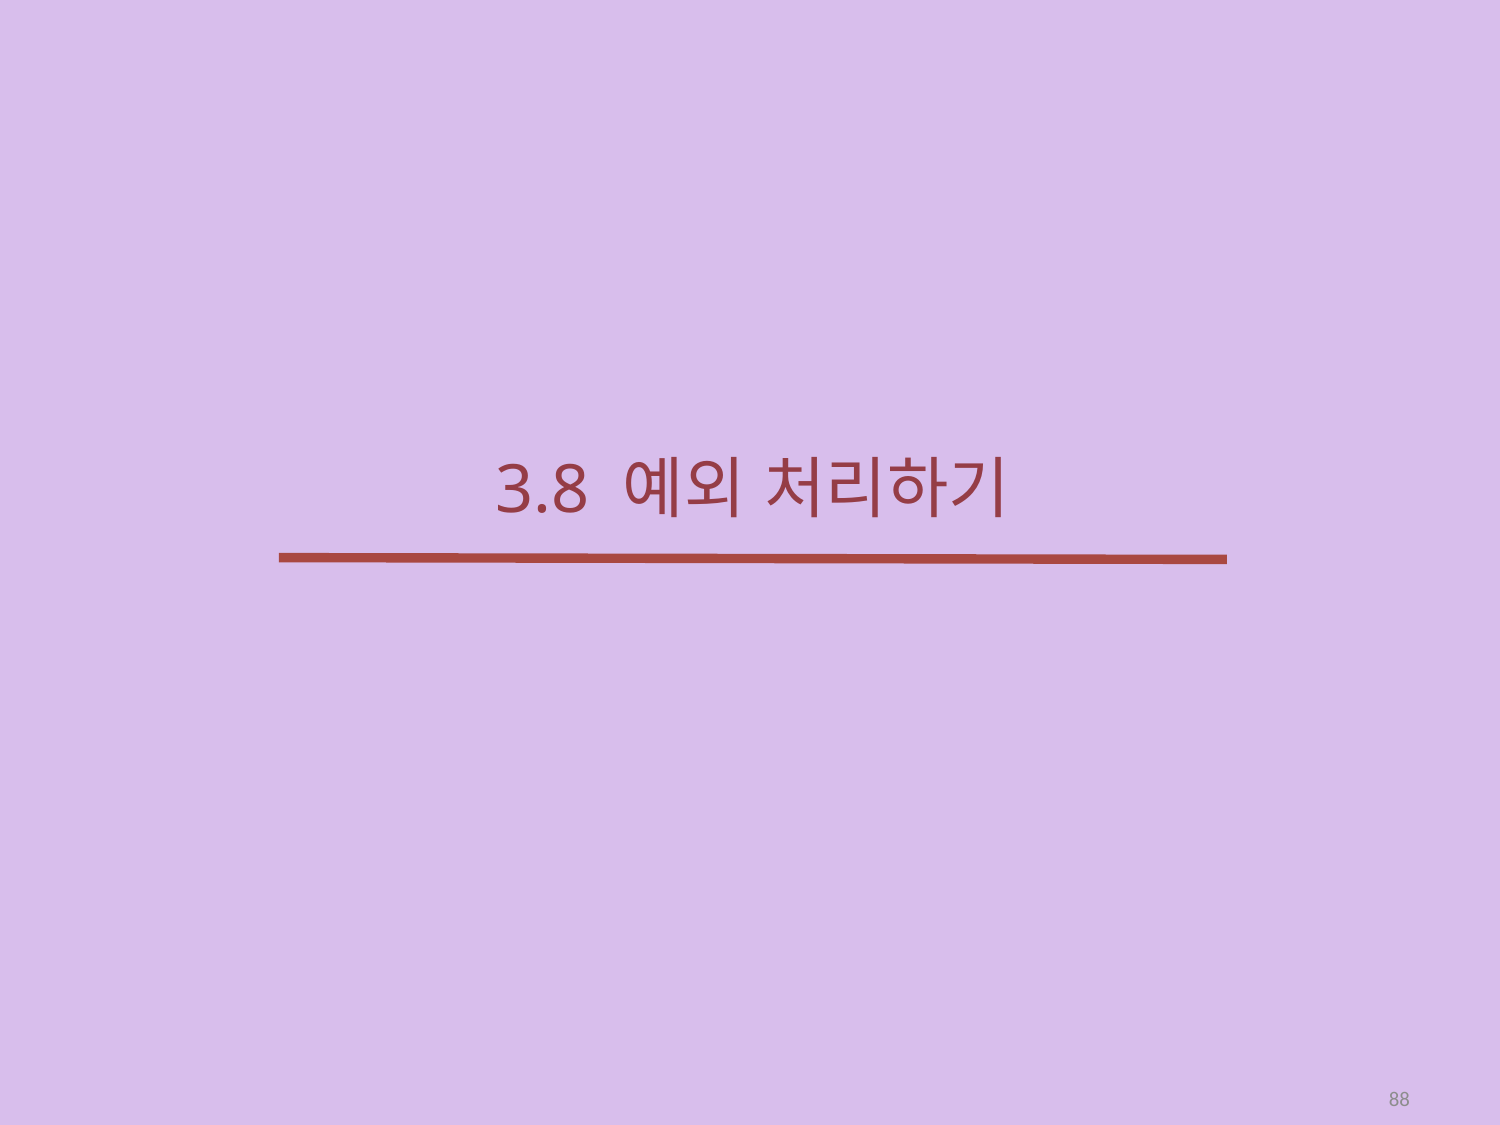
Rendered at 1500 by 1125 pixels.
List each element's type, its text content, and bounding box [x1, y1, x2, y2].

slide_number 88 [1074, 1074, 1425, 1123]
title 3.8 예외 처리하기 [90, 401, 1416, 534]
